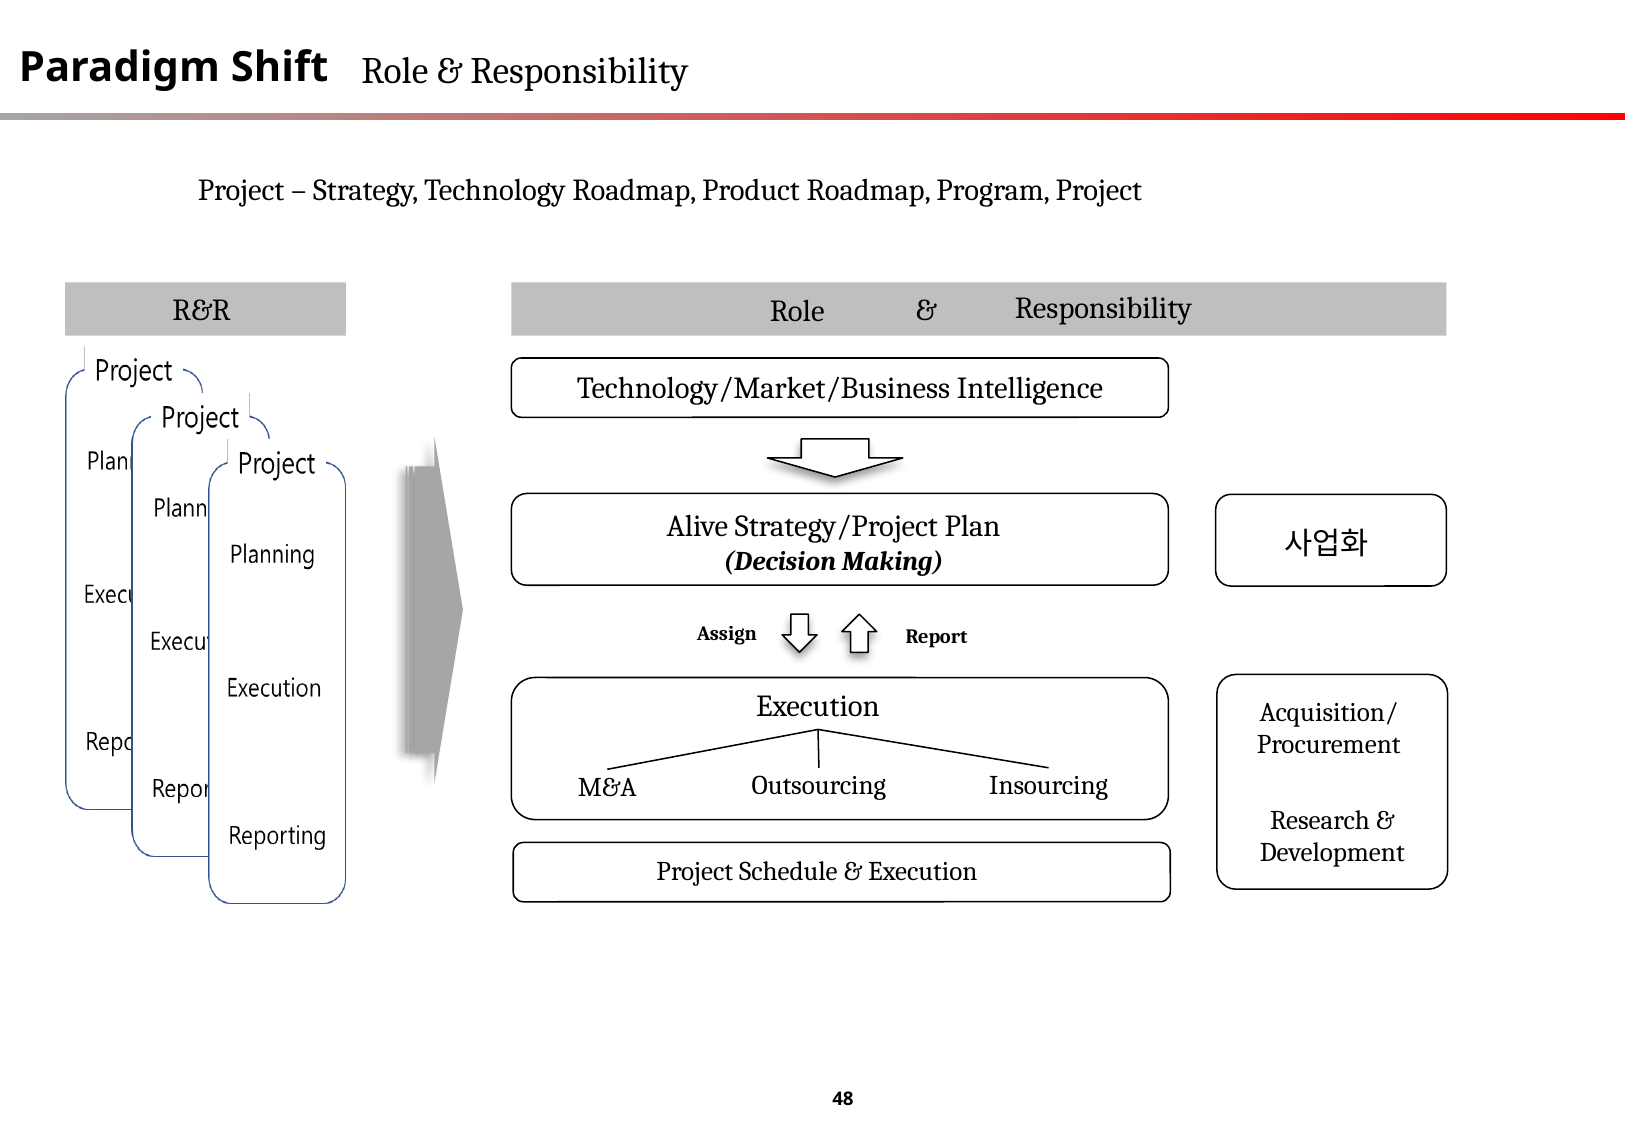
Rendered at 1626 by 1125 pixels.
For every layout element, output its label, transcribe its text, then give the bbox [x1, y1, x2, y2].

text_box Research & Development [1233, 802, 1431, 868]
text_box [839, 612, 879, 655]
text_box [1214, 672, 1450, 892]
text_box Role & Responsibility [346, 38, 704, 99]
text_box Paradigm Shift [3, 32, 344, 97]
text_box Report [890, 615, 983, 655]
text_box [509, 280, 1448, 338]
text_box 사업화 [1270, 516, 1400, 569]
text_box [509, 355, 1171, 420]
text_box [63, 280, 348, 338]
text_box [404, 433, 466, 786]
text_box [765, 436, 905, 480]
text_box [606, 729, 815, 770]
slide_number 48 [813, 1080, 869, 1119]
text_box [1213, 492, 1449, 589]
text_box Alive Strategy/Project Plan (Decision Making) [651, 499, 1016, 583]
text_box Assign [681, 612, 772, 652]
picture [64, 341, 347, 904]
text_box [511, 840, 1173, 904]
text_box Responsibility [1000, 281, 1208, 333]
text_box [817, 729, 1049, 768]
text_box & [900, 282, 952, 334]
text_box R&R [157, 282, 246, 335]
text_box [780, 612, 819, 655]
text_box [509, 675, 1171, 822]
text_box Acquisition/ Procurement [1216, 686, 1441, 767]
text_box [509, 491, 1171, 588]
text_box Project – Strategy, Technology Roadmap, Product Roadmap, Program, Project [183, 162, 1157, 215]
text_box Role [755, 283, 840, 335]
